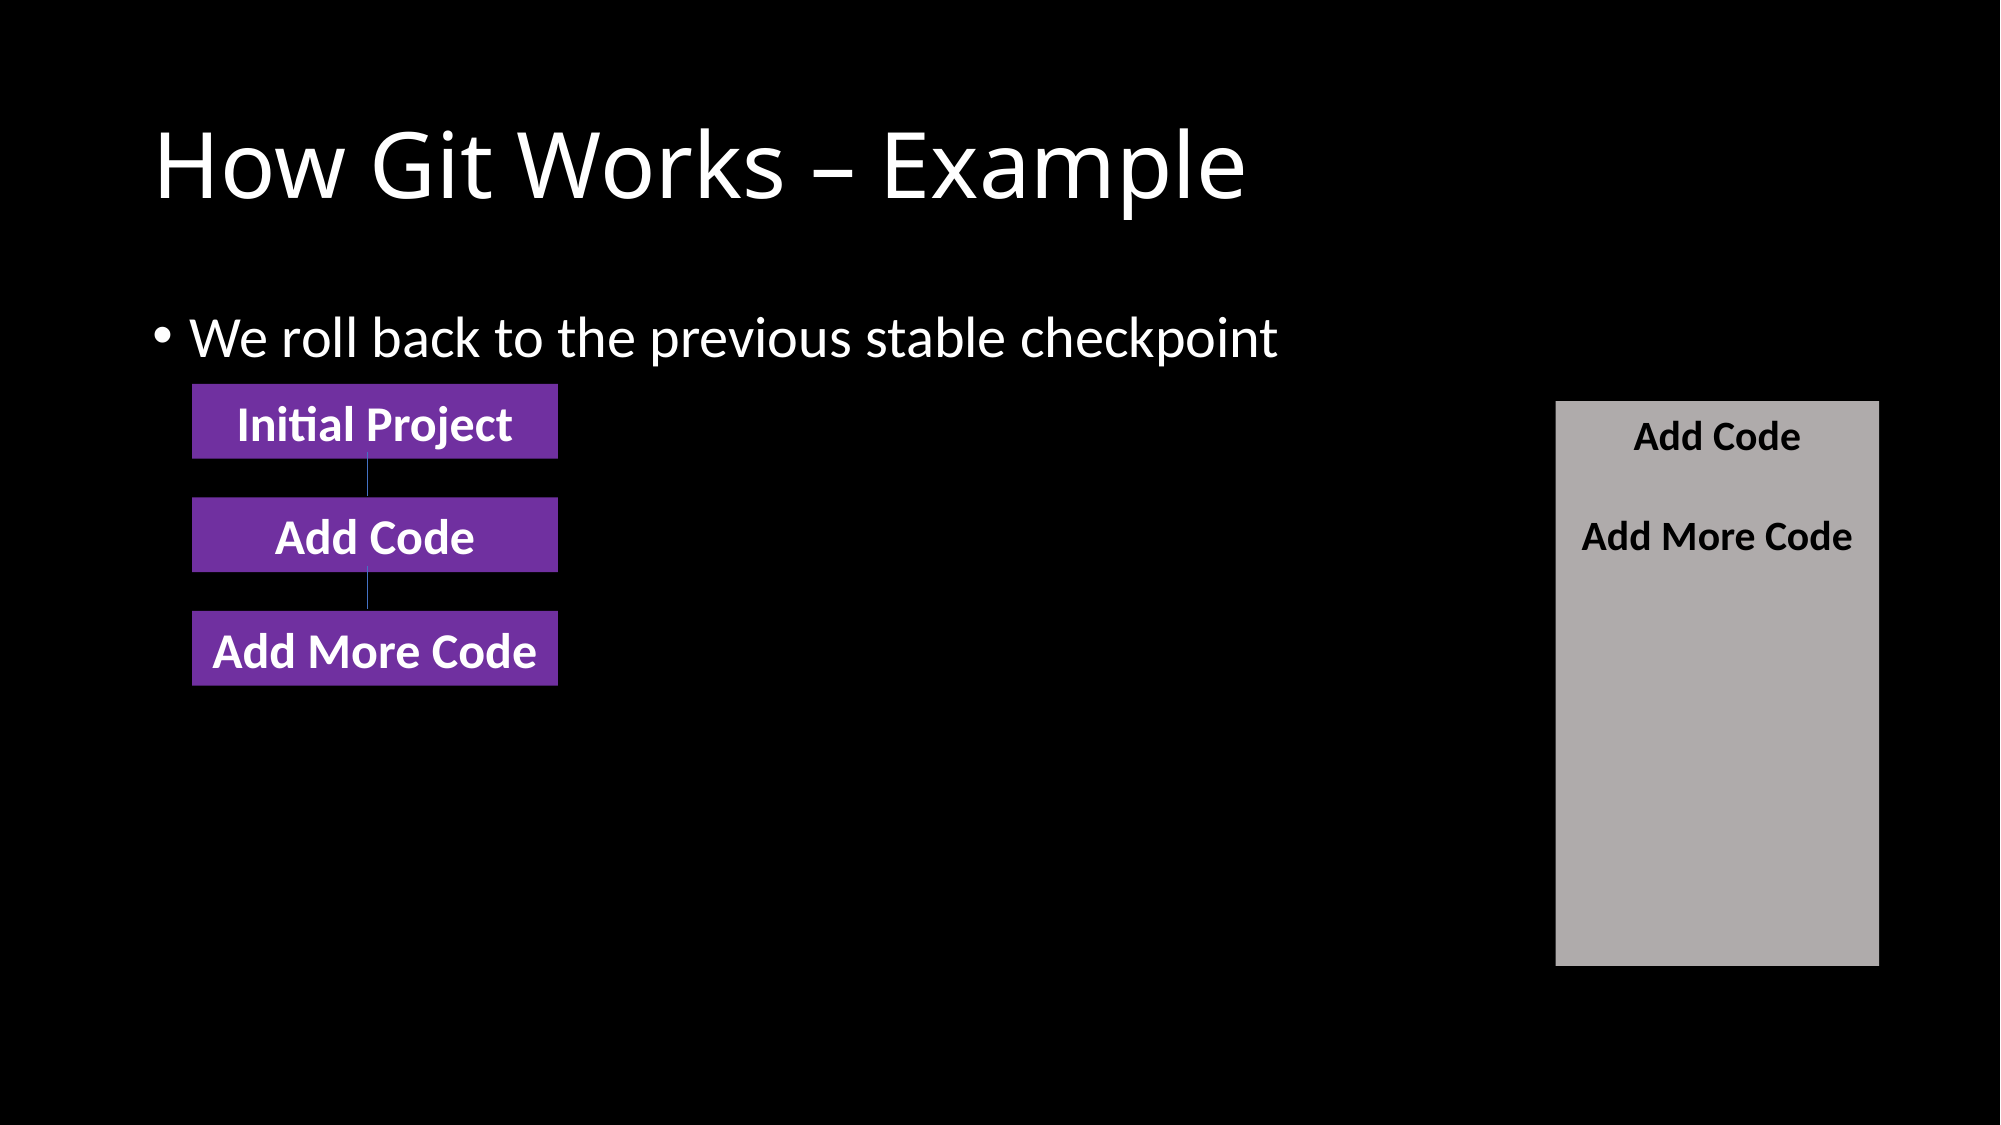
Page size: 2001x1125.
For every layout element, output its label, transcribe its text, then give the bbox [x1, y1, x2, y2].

title How Git Works – Example [137, 59, 1863, 278]
text_box Add Code Add More Code [1555, 401, 1880, 966]
text_box Initial Project [192, 383, 558, 459]
list We roll back to the previous stable checkpoint [137, 299, 1863, 1014]
text_box Add More Code [192, 610, 558, 686]
text_box Add Code [192, 497, 558, 573]
